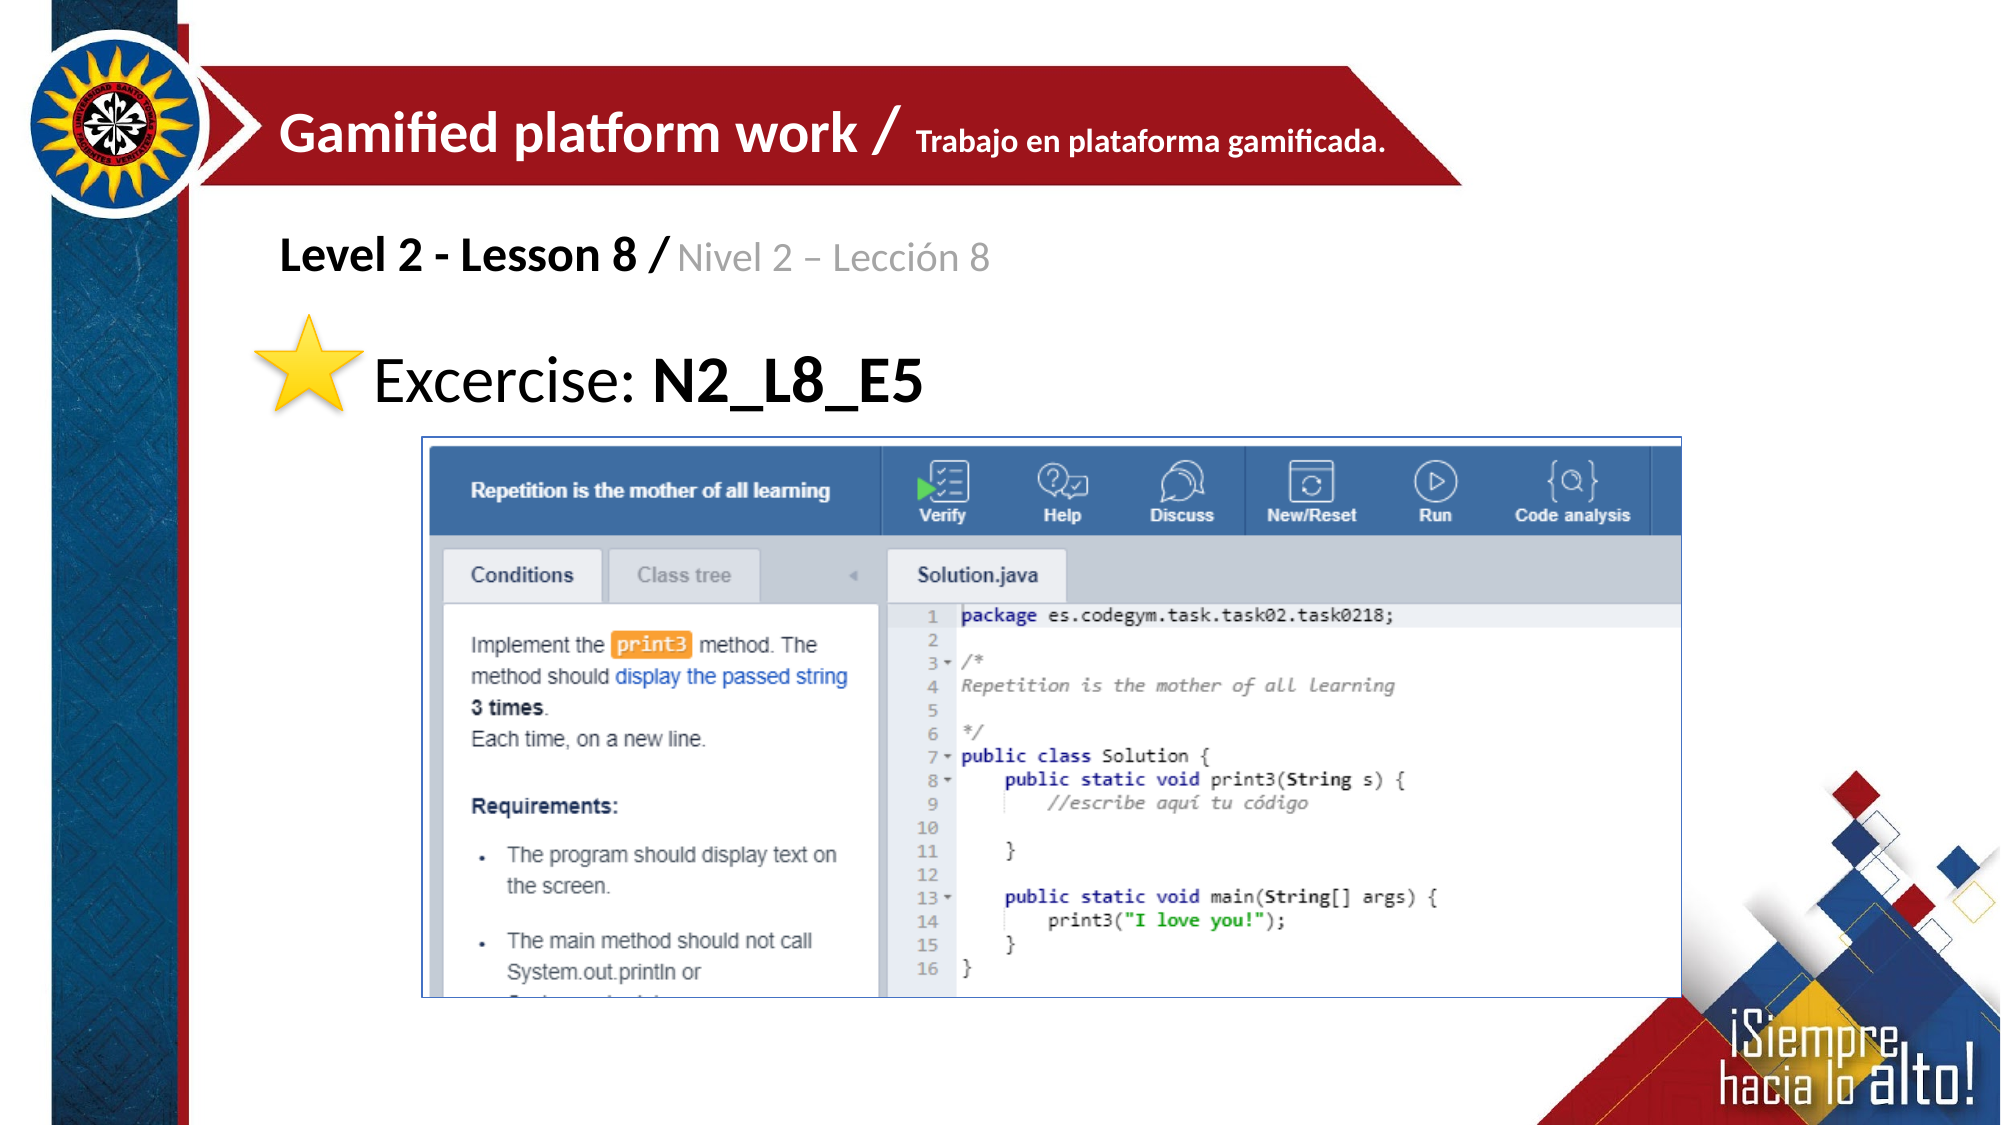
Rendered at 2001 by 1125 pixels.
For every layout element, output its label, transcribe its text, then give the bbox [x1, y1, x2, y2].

text_box [254, 314, 364, 411]
text_box Level 2 - Lesson 8 / Nivel 2 – Lección 8 [264, 213, 1839, 289]
picture [0, 0, 2001, 1125]
text_box Excercise: N2_L8_E5 [327, 328, 972, 424]
text_box Gamified platform work / Trabajo en plataforma gamificada. [264, 78, 1462, 173]
